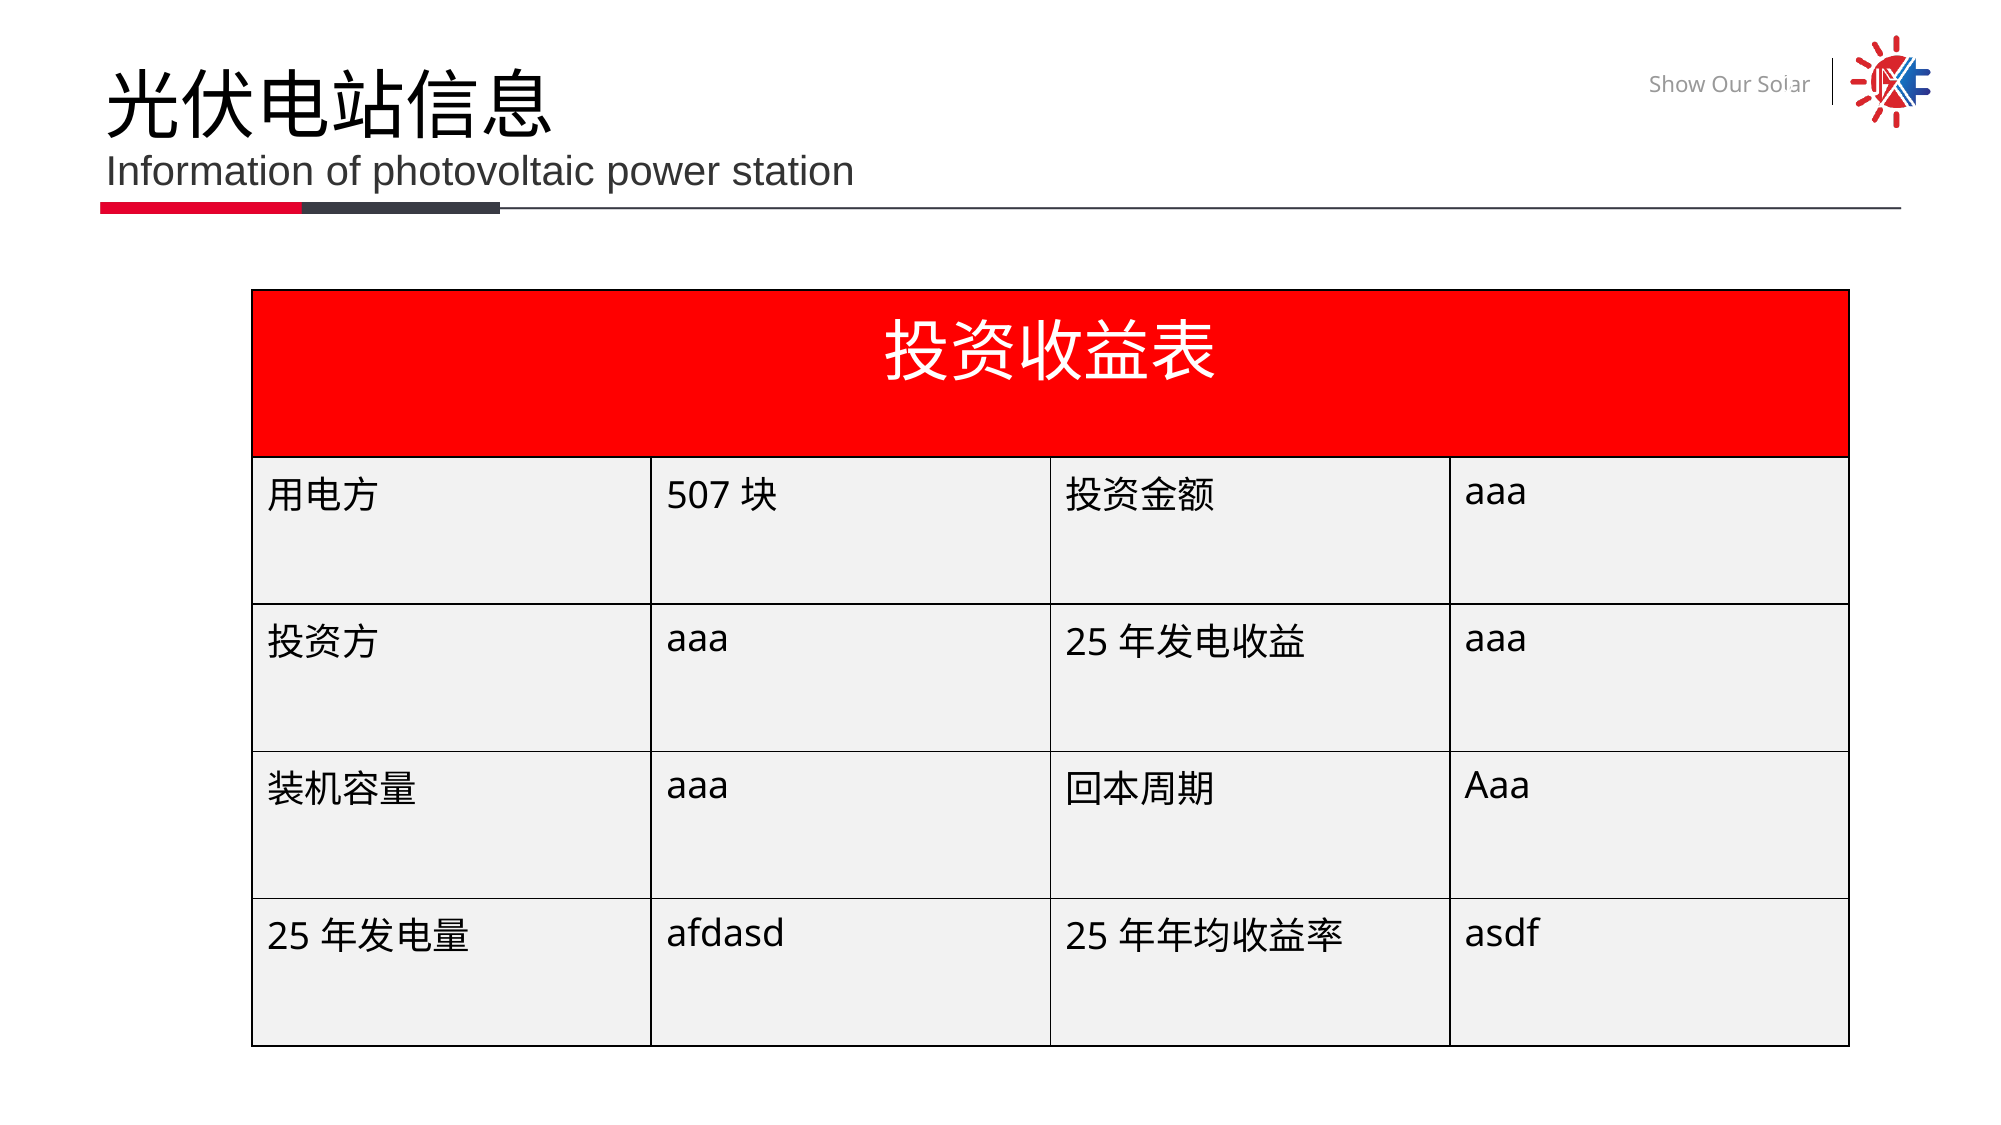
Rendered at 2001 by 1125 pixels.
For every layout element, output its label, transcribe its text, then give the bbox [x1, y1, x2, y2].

table_cell 25年发电量 [253, 899, 650, 1045]
table_cell aaa [652, 752, 1050, 898]
text_box Information of photovoltaic power station [90, 136, 893, 202]
table_cell aaa [652, 605, 1050, 751]
table_cell 装机容量 [253, 752, 650, 898]
table_header 投资收益表 [253, 291, 1848, 456]
picture [1811, 24, 1969, 139]
table_cell 投资方 [253, 605, 650, 751]
picture [99, 202, 1902, 214]
table_cell Aaa [1451, 752, 1848, 898]
table_cell afdasd [652, 899, 1050, 1045]
table_cell 投资金额 [1051, 458, 1449, 603]
table_cell 507块 [652, 458, 1050, 603]
table_cell aaa [1451, 458, 1848, 603]
text_box 光伏电站信息 [90, 50, 784, 136]
table_cell asdf [1451, 899, 1848, 1045]
table_cell 25年年均收益率 [1051, 899, 1449, 1045]
table_cell 25年发电收益 [1051, 605, 1449, 751]
table_cell 回本周期 [1051, 752, 1449, 898]
table_cell 用电方 [253, 458, 650, 603]
table_cell aaa [1451, 605, 1848, 751]
